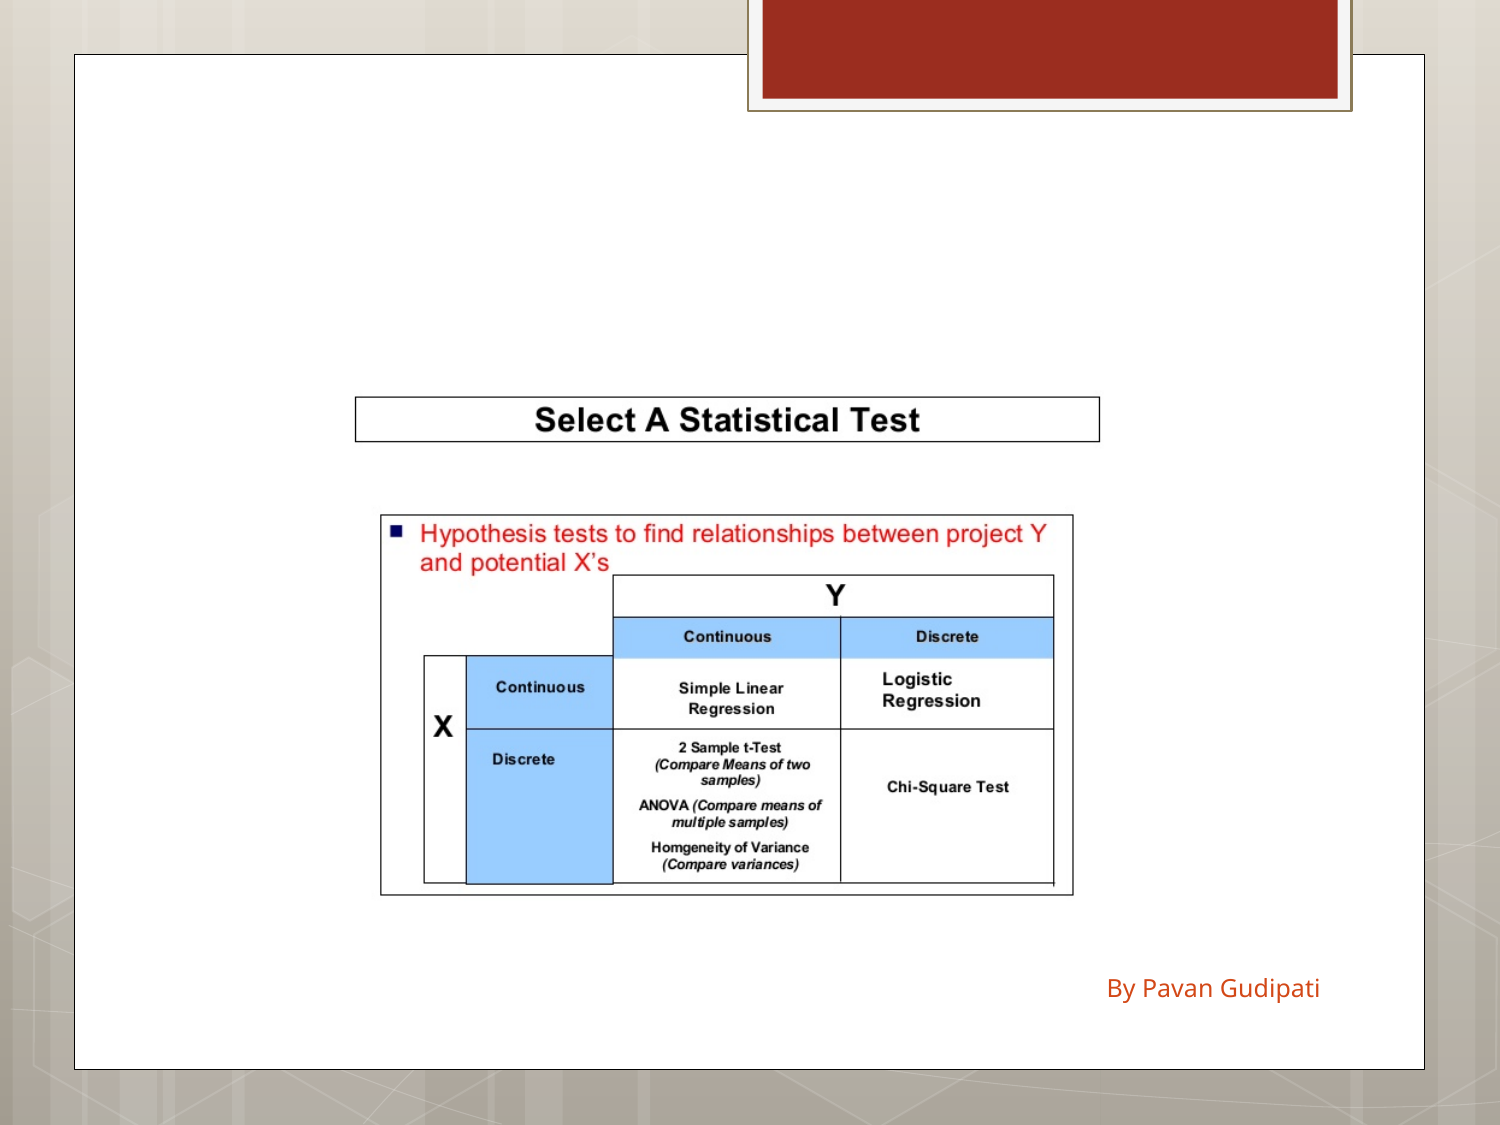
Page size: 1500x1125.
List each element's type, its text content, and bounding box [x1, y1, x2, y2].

footer By Pavan Gudipati [761, 960, 1336, 1020]
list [343, 380, 1111, 957]
